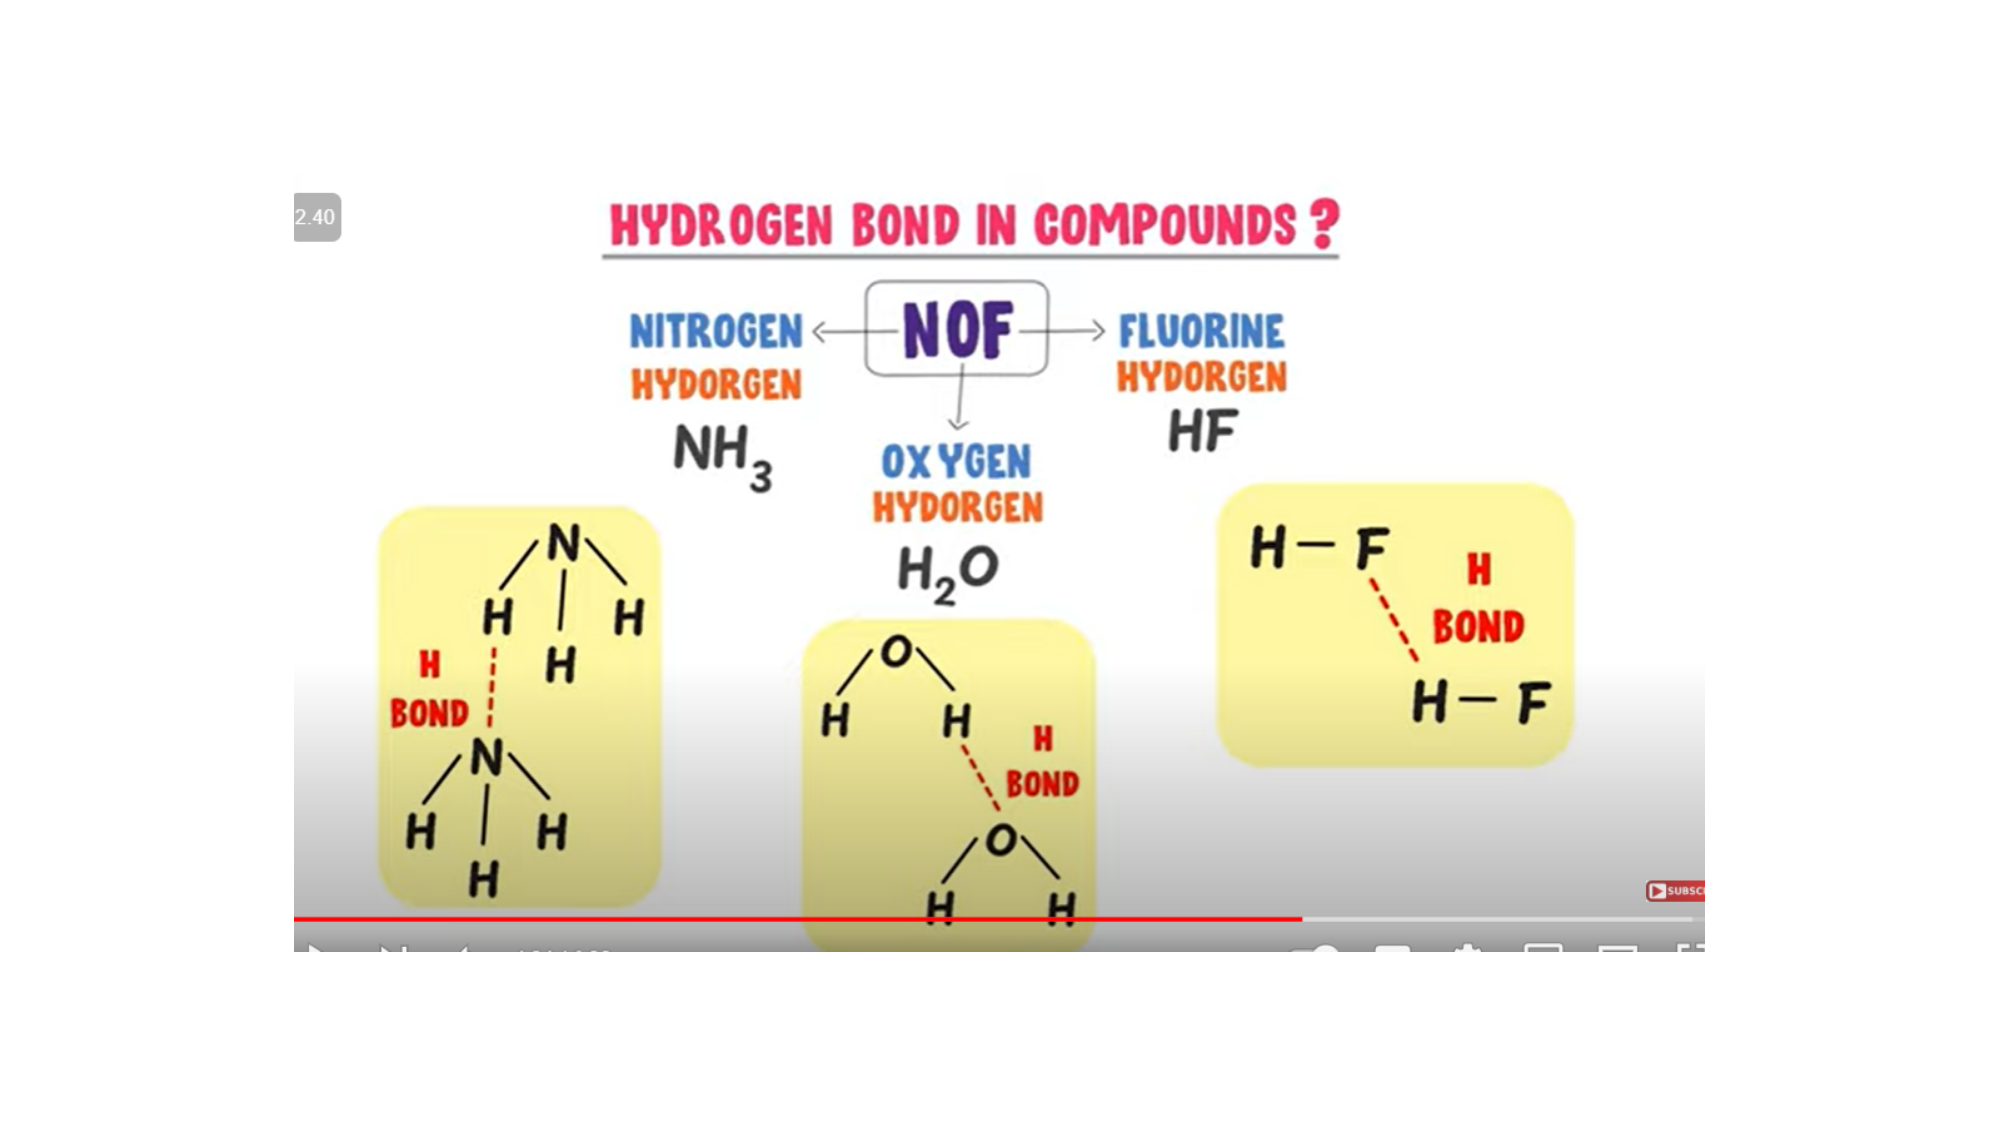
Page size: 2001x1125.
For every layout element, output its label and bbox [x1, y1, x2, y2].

picture [294, 173, 1705, 952]
